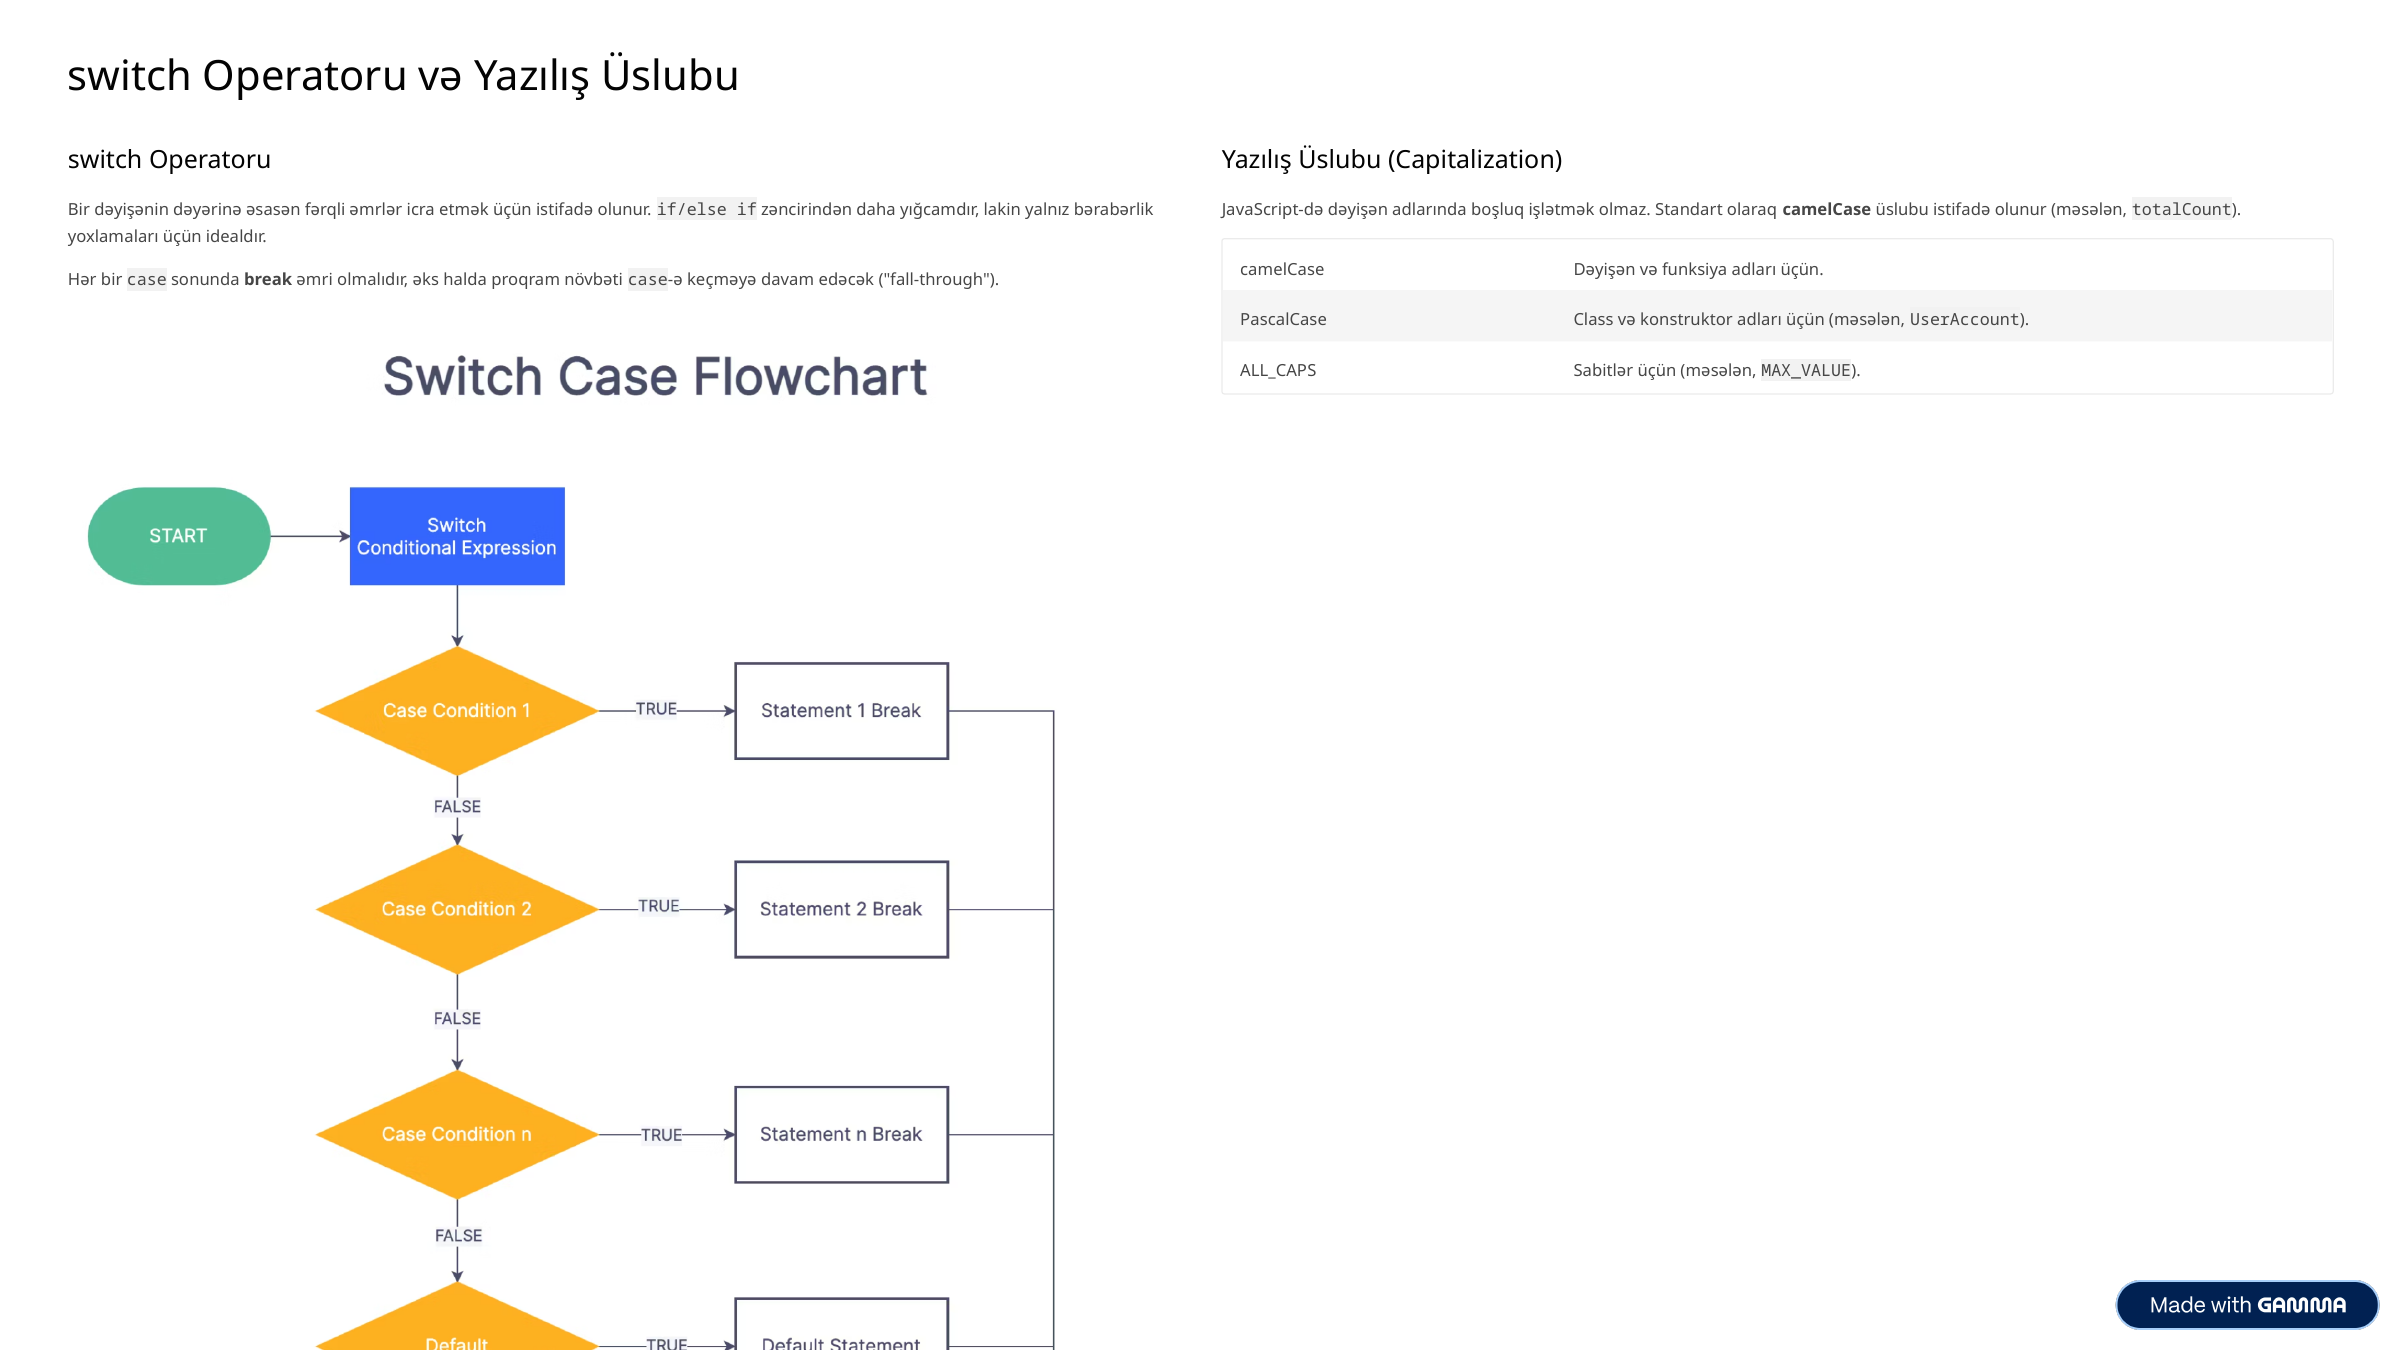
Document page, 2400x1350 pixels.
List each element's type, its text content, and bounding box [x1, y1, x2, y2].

text_box [1223, 239, 2332, 290]
text_box JavaScript-də dəyişən adlarında boşluq işlətmək olmaz. Standart olaraq camelCase üslubu istifadə olunur (məsələn, totalCount). [1221, 191, 2334, 220]
text_box switch Operatoru və Yazılış Üslubu [67, 46, 767, 100]
text_box camelCase [1240, 251, 1539, 279]
text_box Class və konstruktor adları üçün (məsələn, UserAccount). [1573, 301, 2316, 330]
text_box ALL_CAPS [1240, 352, 1539, 380]
text_box Bir dəyişənin dəyərinə əsasən fərqli əmrlər icra etmək üçün istifadə olunur. if/else if zəncirindən daha yığcamdır, lakin yalnız bərabərlik yoxlamaları üçün idealdır. [67, 191, 1180, 247]
text_box Hər bir case sonunda break əmri olmalıdır, əks halda proqram növbəti case-ə keçməyə davam edəcək ("fall-through"). [67, 261, 1180, 291]
text_box PascalCase [1240, 301, 1539, 329]
picture [2106, 1271, 2389, 1339]
text_box Sabitlər üçün (məsələn, MAX_VALUE). [1573, 352, 2316, 382]
text_box [1223, 290, 2332, 341]
text_box switch Operatoru [67, 142, 323, 175]
picture [67, 309, 1180, 1350]
text_box Yazılış Üslubu (Capitalization) [1221, 142, 1581, 175]
text_box [1223, 341, 2332, 393]
text_box Dəyişən və funksiya adları üçün. [1573, 251, 2316, 279]
